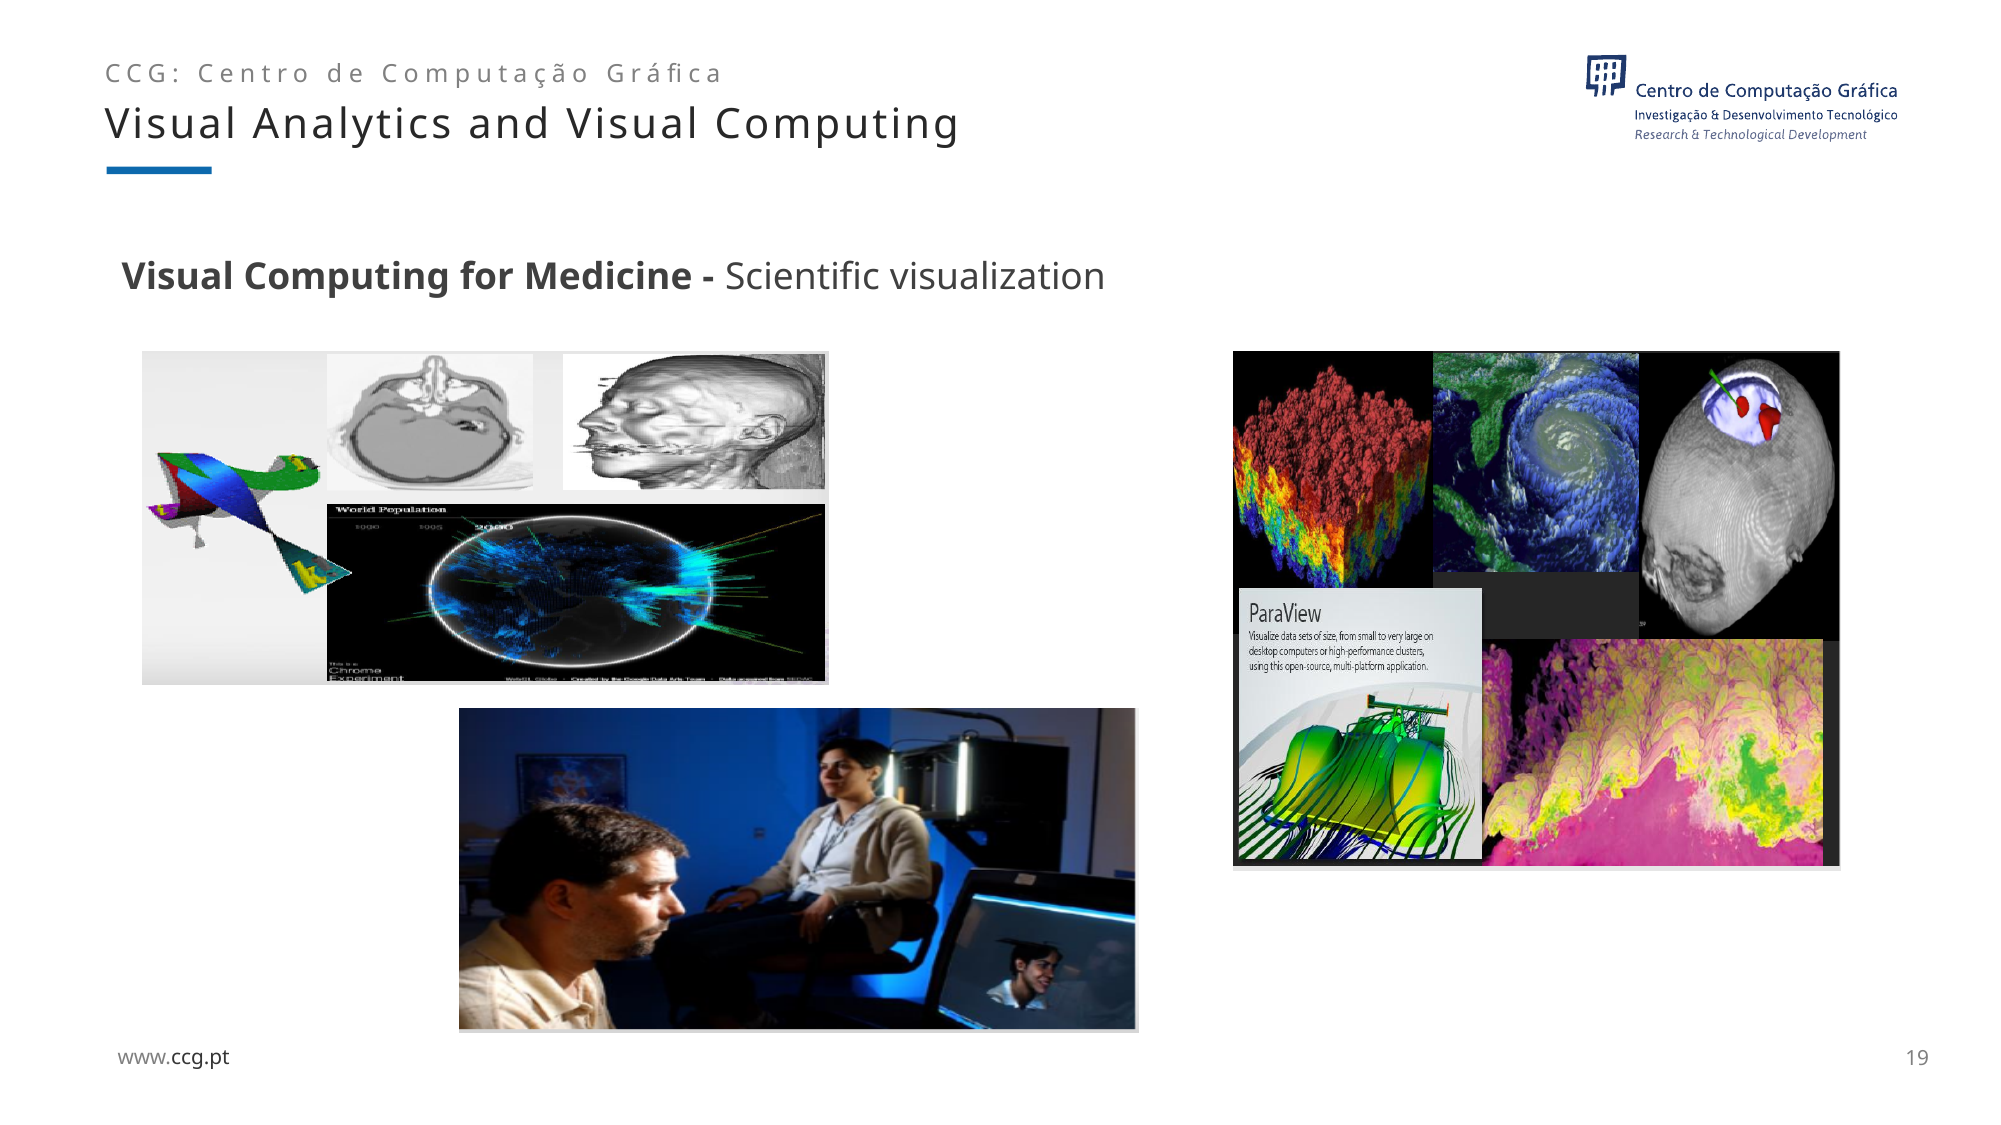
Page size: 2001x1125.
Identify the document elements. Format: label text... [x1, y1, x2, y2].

list Visual Analytics and Visual Computing [104, 102, 1538, 153]
title Visual Computing for Medicine - Scientific visualization [106, 249, 1882, 305]
picture [1233, 351, 1841, 871]
picture [142, 351, 829, 685]
slide_number 19 [1881, 1026, 1953, 1091]
picture [459, 708, 1139, 1033]
